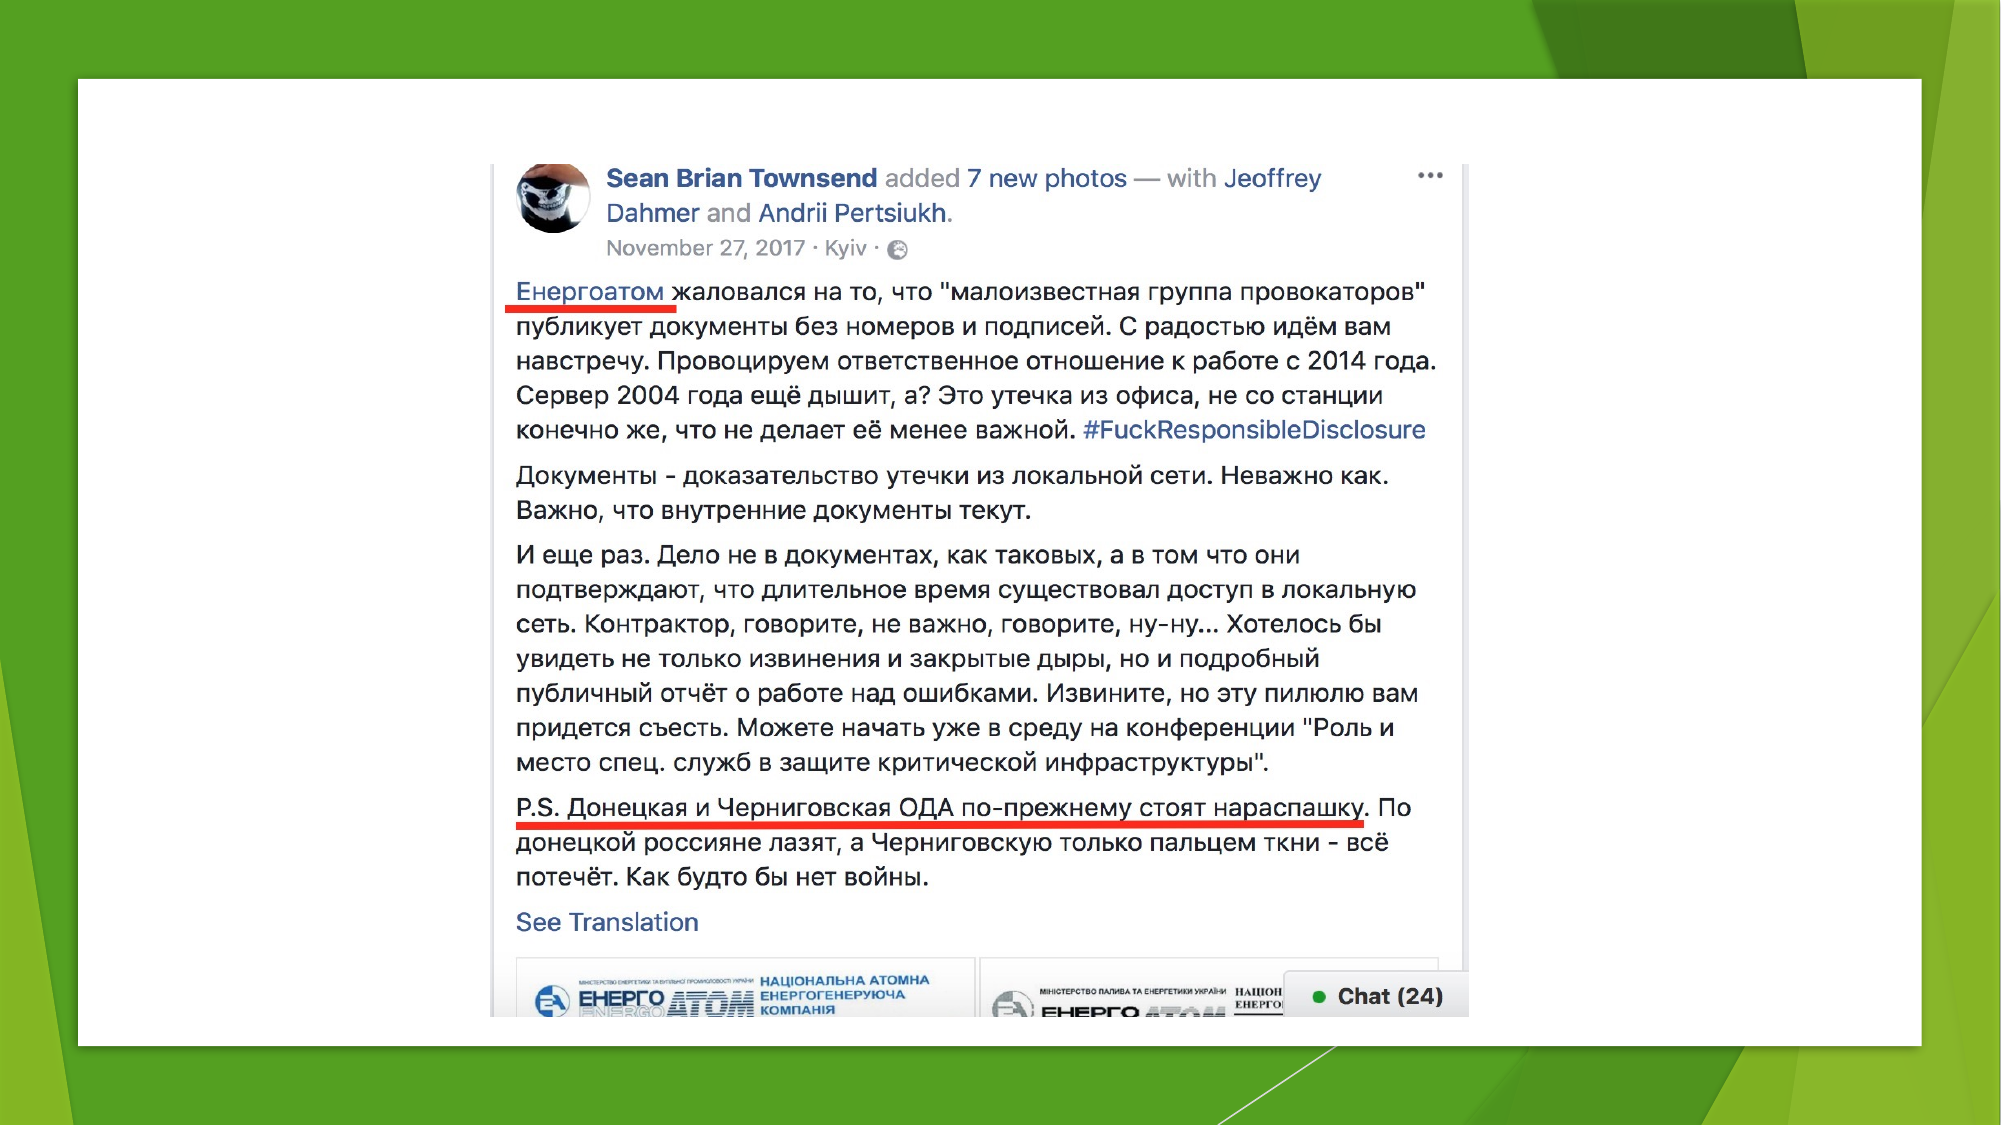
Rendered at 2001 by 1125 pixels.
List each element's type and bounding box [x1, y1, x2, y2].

text_box [0, 0, 2000, 1125]
picture [489, 163, 1469, 1018]
